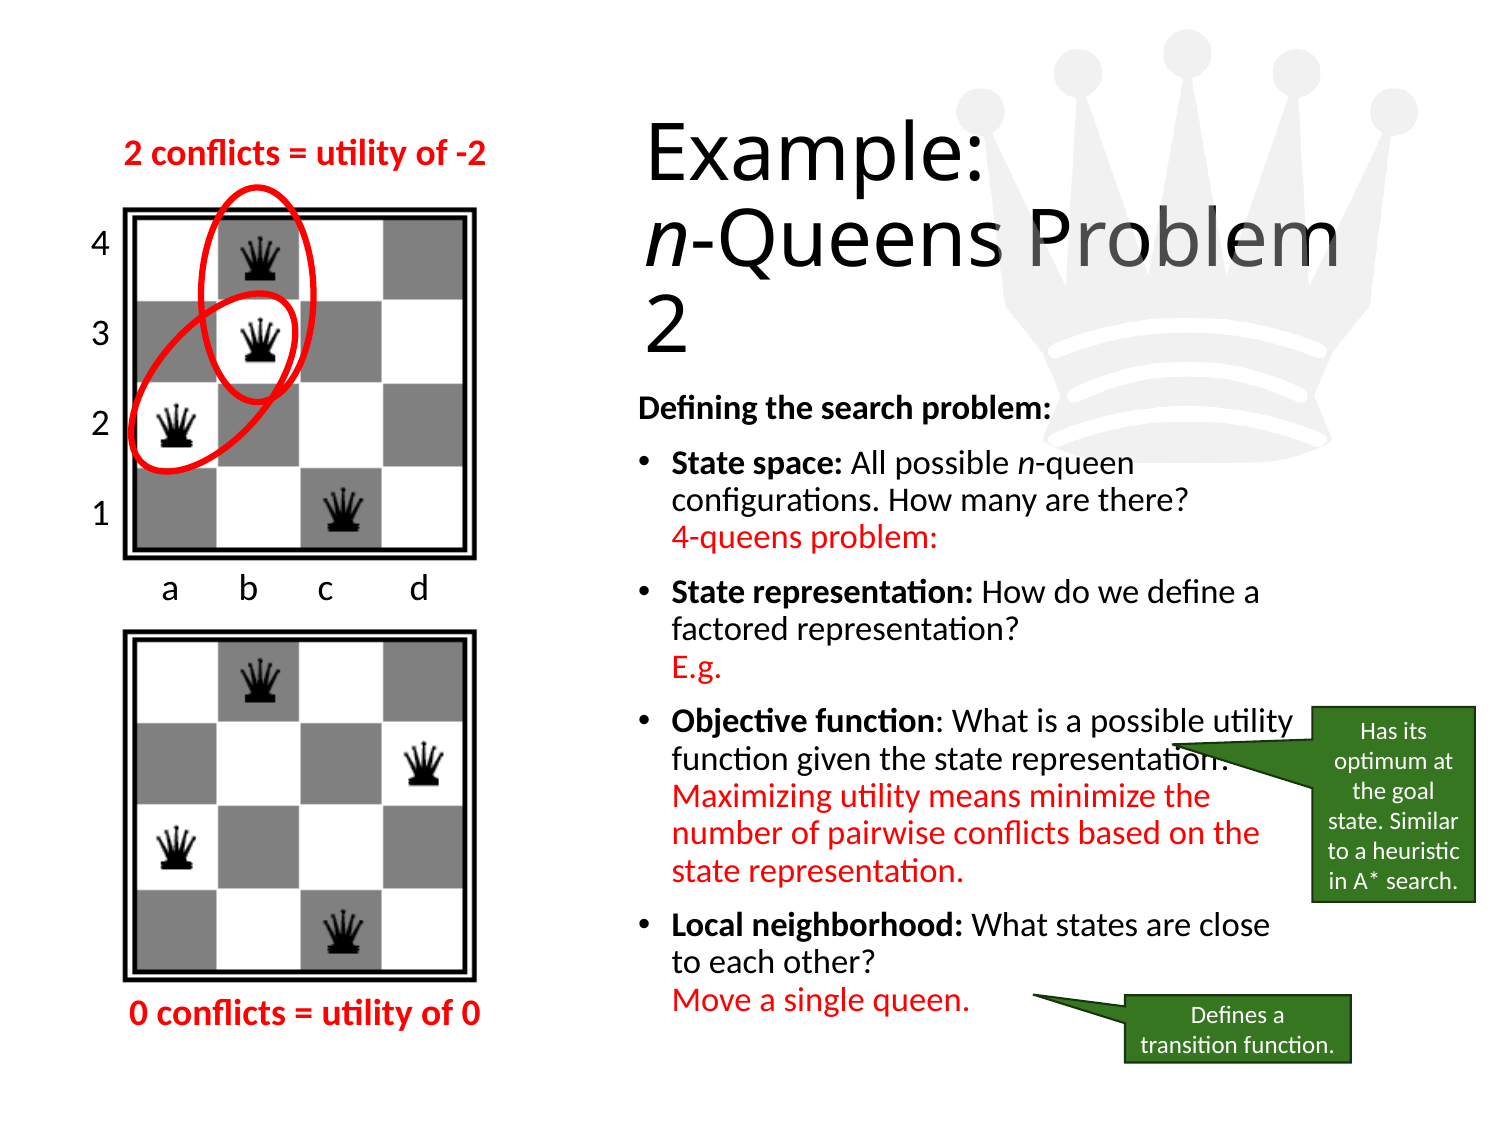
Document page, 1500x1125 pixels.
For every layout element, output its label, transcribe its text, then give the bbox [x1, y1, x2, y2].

picture [956, 29, 1418, 463]
text_box Defines a transition function. [1032, 993, 1352, 1064]
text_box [75, 120, 504, 616]
title Example: n-Queens Problem 2 [629, 103, 956, 379]
text_box Has its optimum at the goal state. Similar to a heuristic in A* search. [1171, 705, 1476, 903]
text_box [112, 616, 499, 1041]
